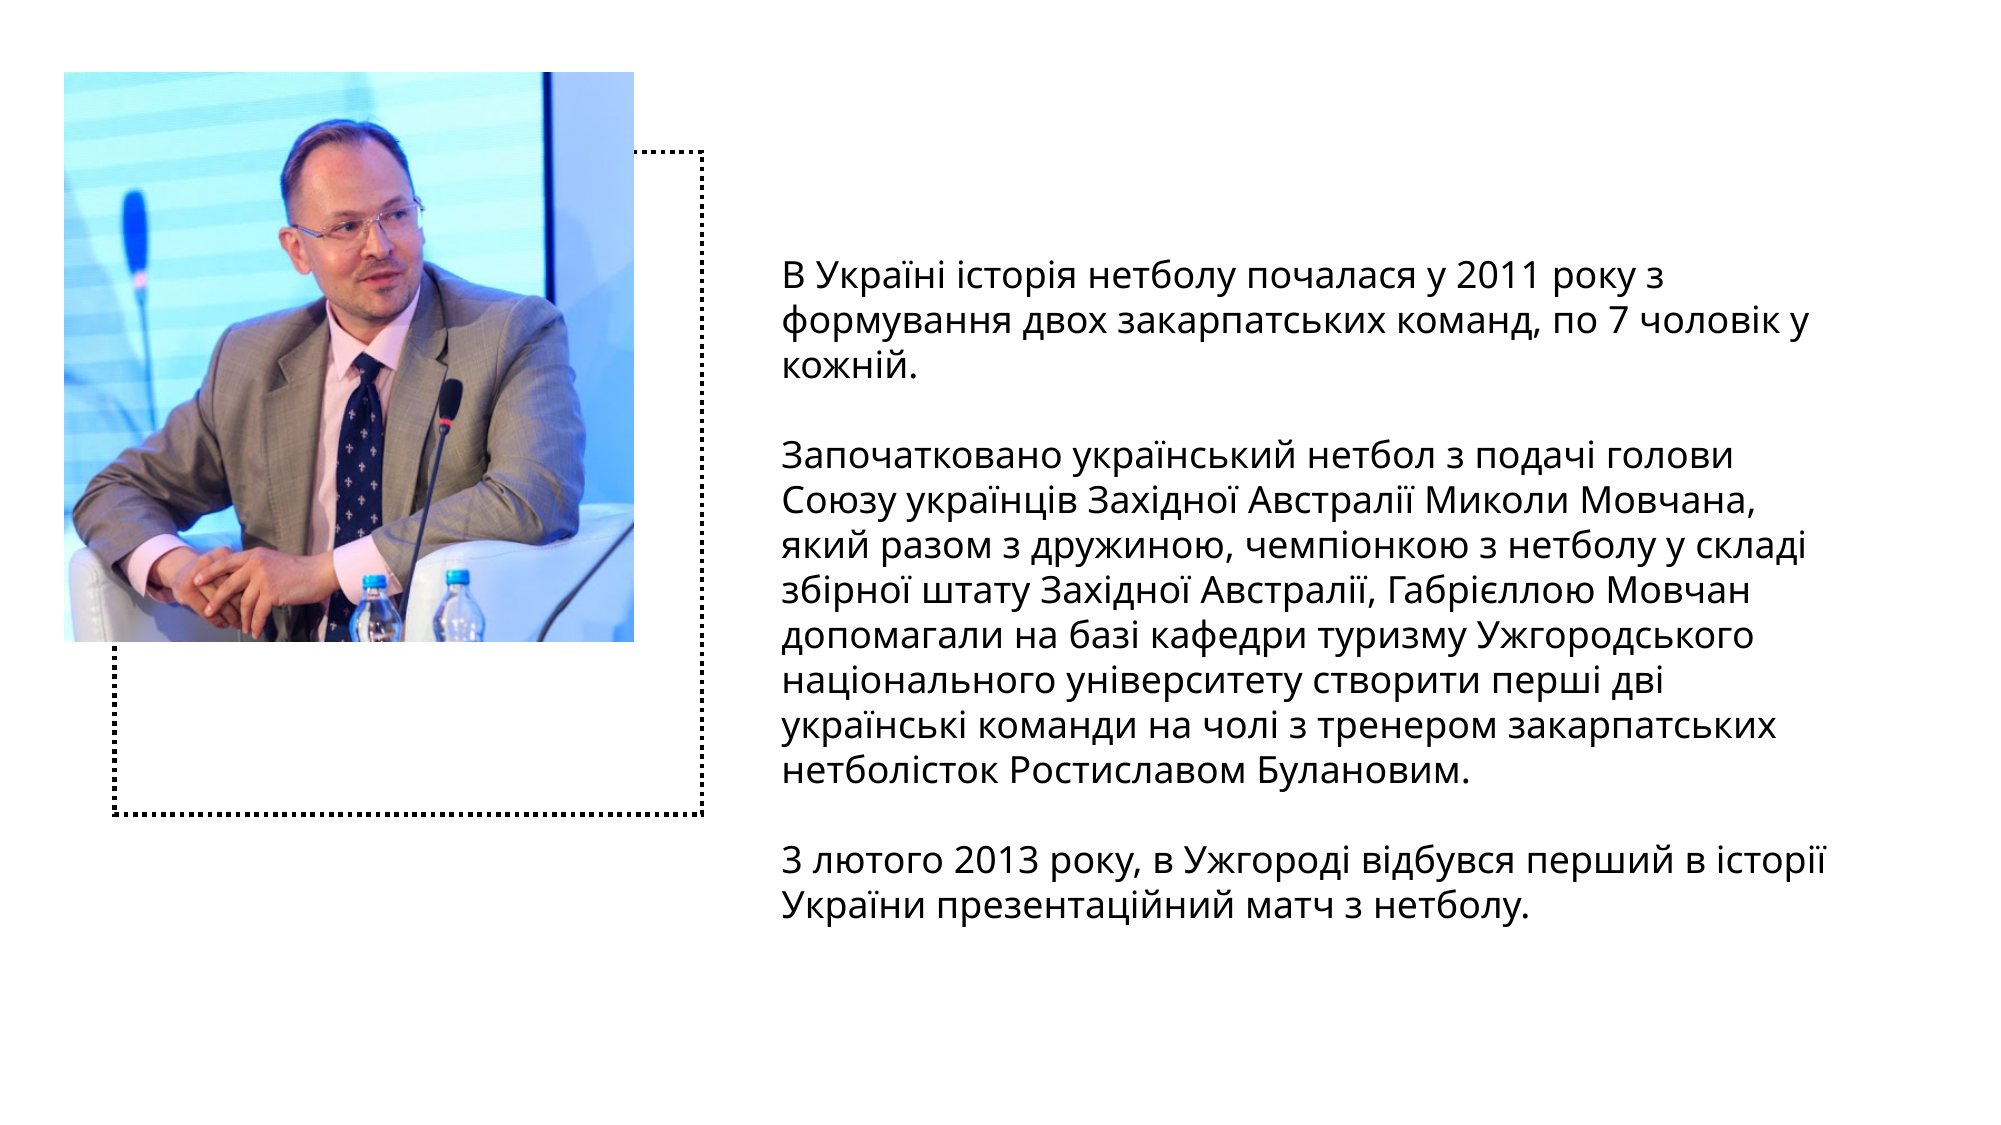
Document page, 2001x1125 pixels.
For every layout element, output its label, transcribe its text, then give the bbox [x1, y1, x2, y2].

picture [64, 72, 634, 642]
text_box В Україні історія нетболу почалася у 2011 року з формування двох закарпатських команд, по 7 чоловік у кожній. Започатковано український нетбол з подачі голови Союзу українців Західної Австралії Миколи Мовчана, який разом з дружиною, чемпіонкою з нетболу у складі збірної штату Західної Австралії, Габрієллою Мовчан допомагали на базі кафедри туризму Ужгородського національного університету створити перші дві українські команди на чолі з тренером закарпатських нетболісток Ростиславом Булановим. 3 лютого 2013 року, в Ужгороді відбувся перший в історії України презентаційний матч з нетболу. [766, 243, 1869, 934]
text_box [113, 151, 703, 815]
